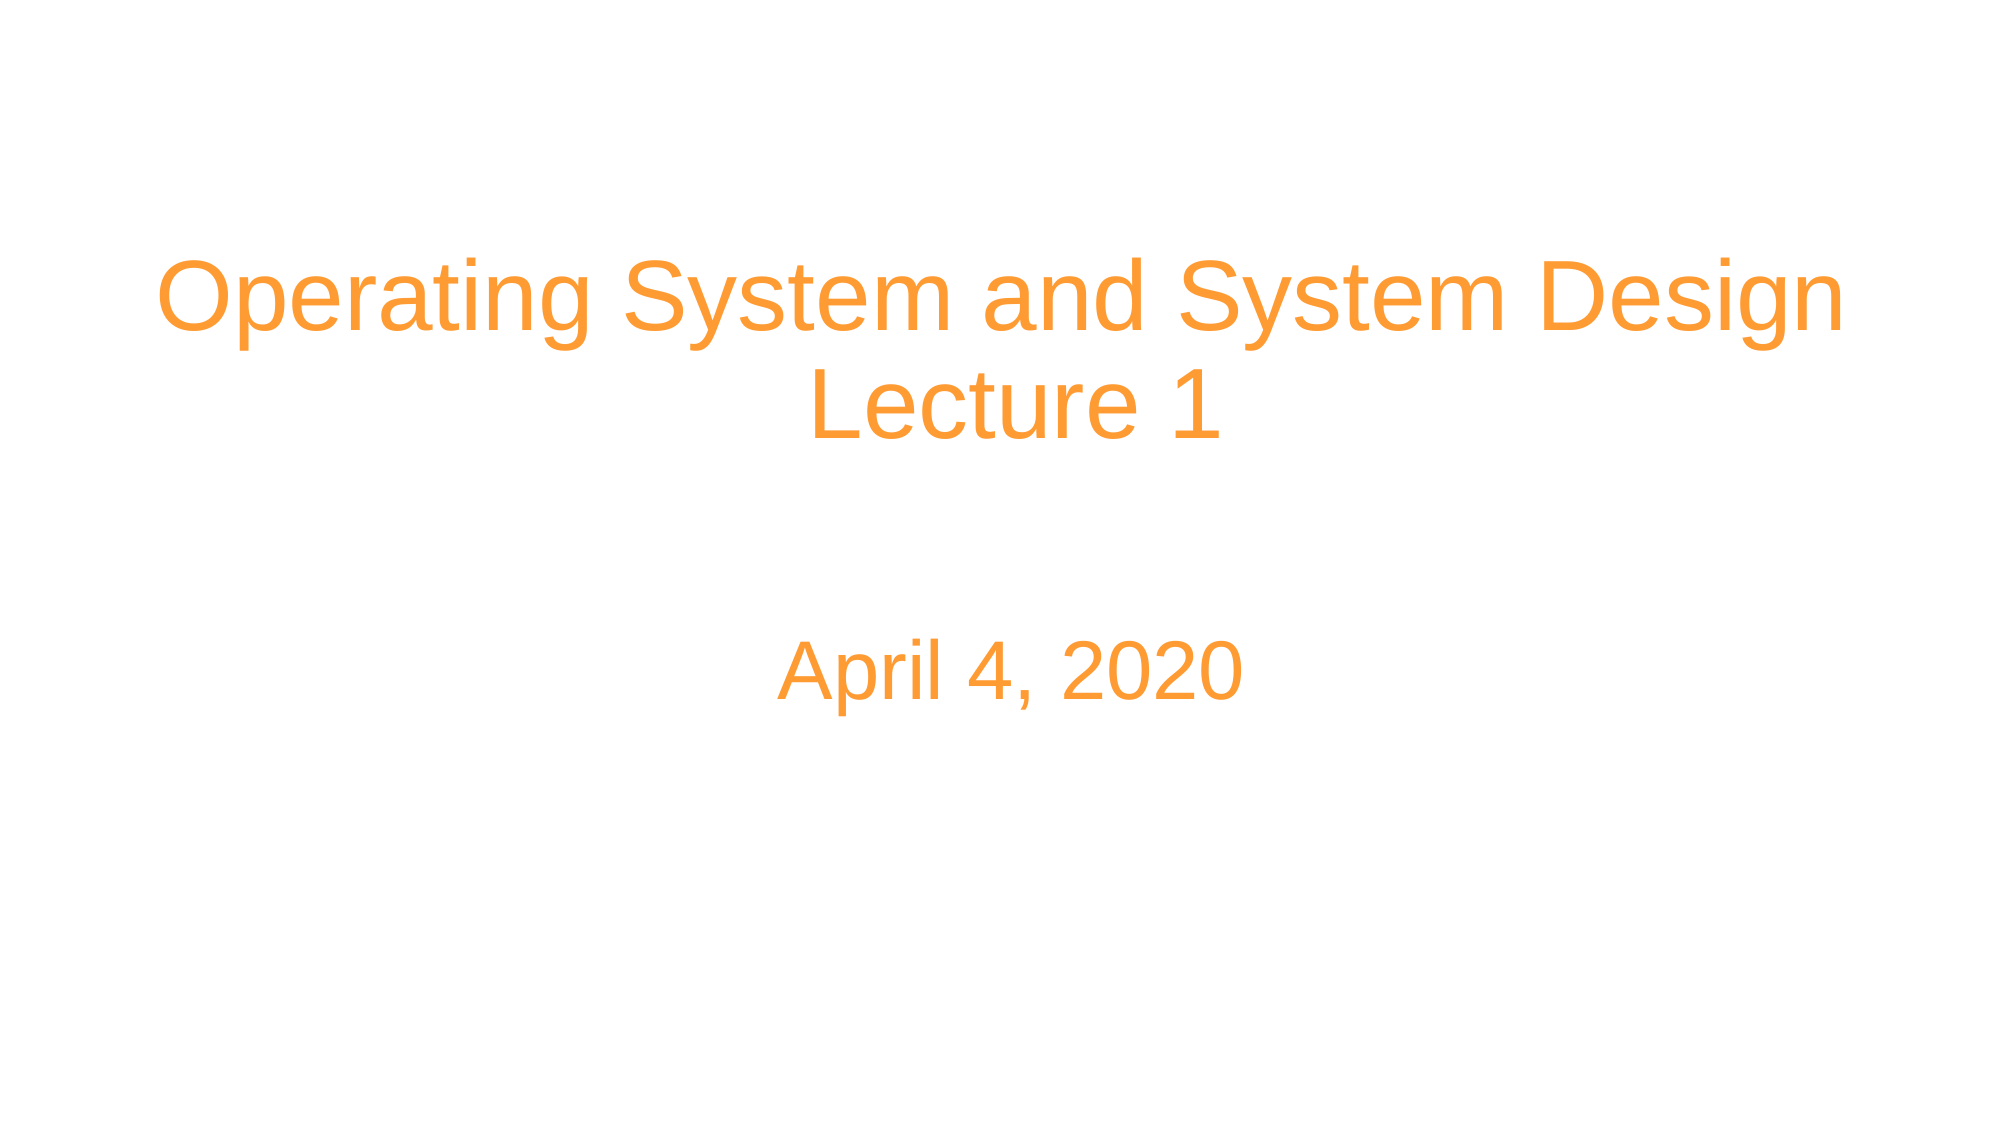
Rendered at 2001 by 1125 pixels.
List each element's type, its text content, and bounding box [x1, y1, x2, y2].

text_box April 4, 2020 [121, 494, 1902, 726]
title Operating System and System Design Lecture 1 [112, 146, 1892, 468]
